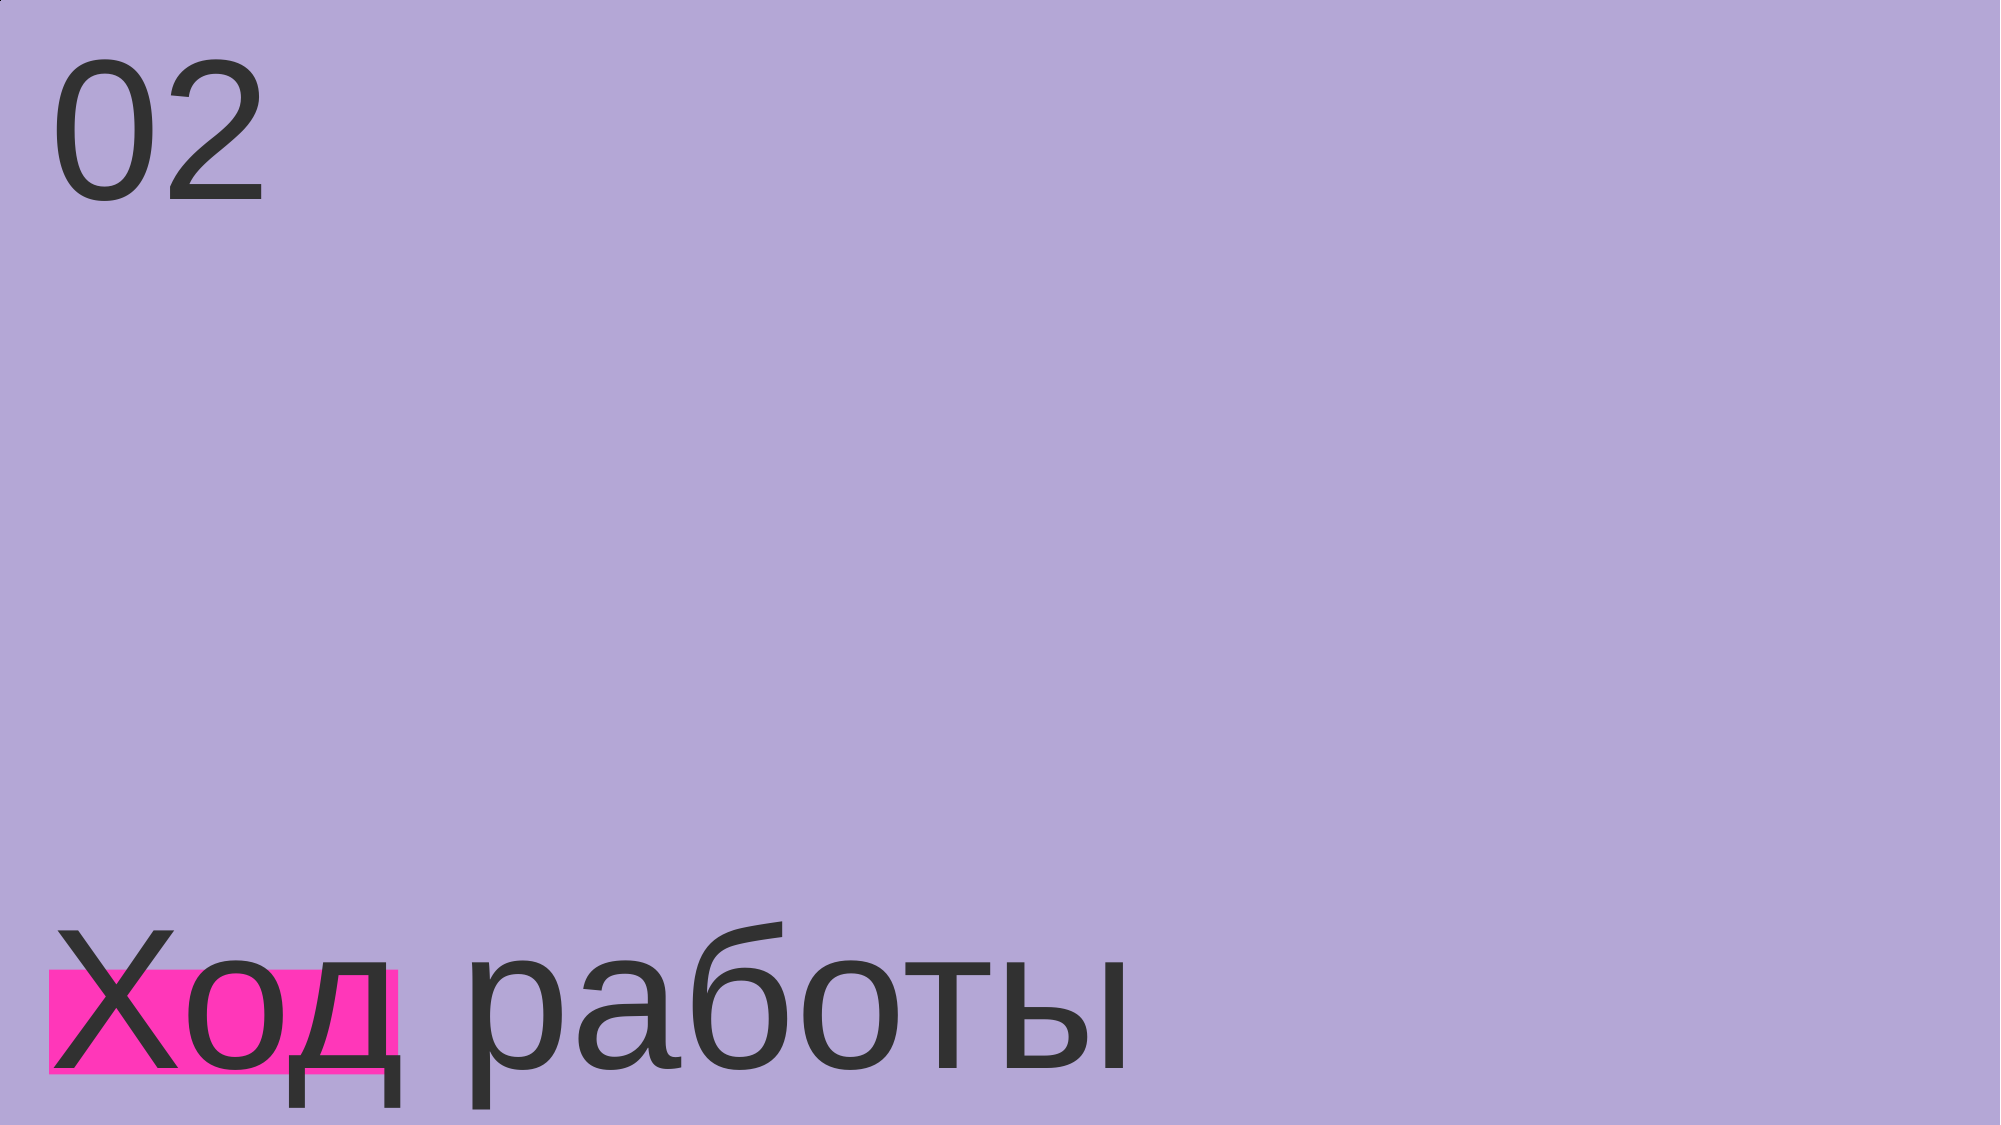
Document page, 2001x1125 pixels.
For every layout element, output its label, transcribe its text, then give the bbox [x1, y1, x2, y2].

title Ход работы [49, 869, 1635, 1103]
list 02 [49, 24, 450, 243]
